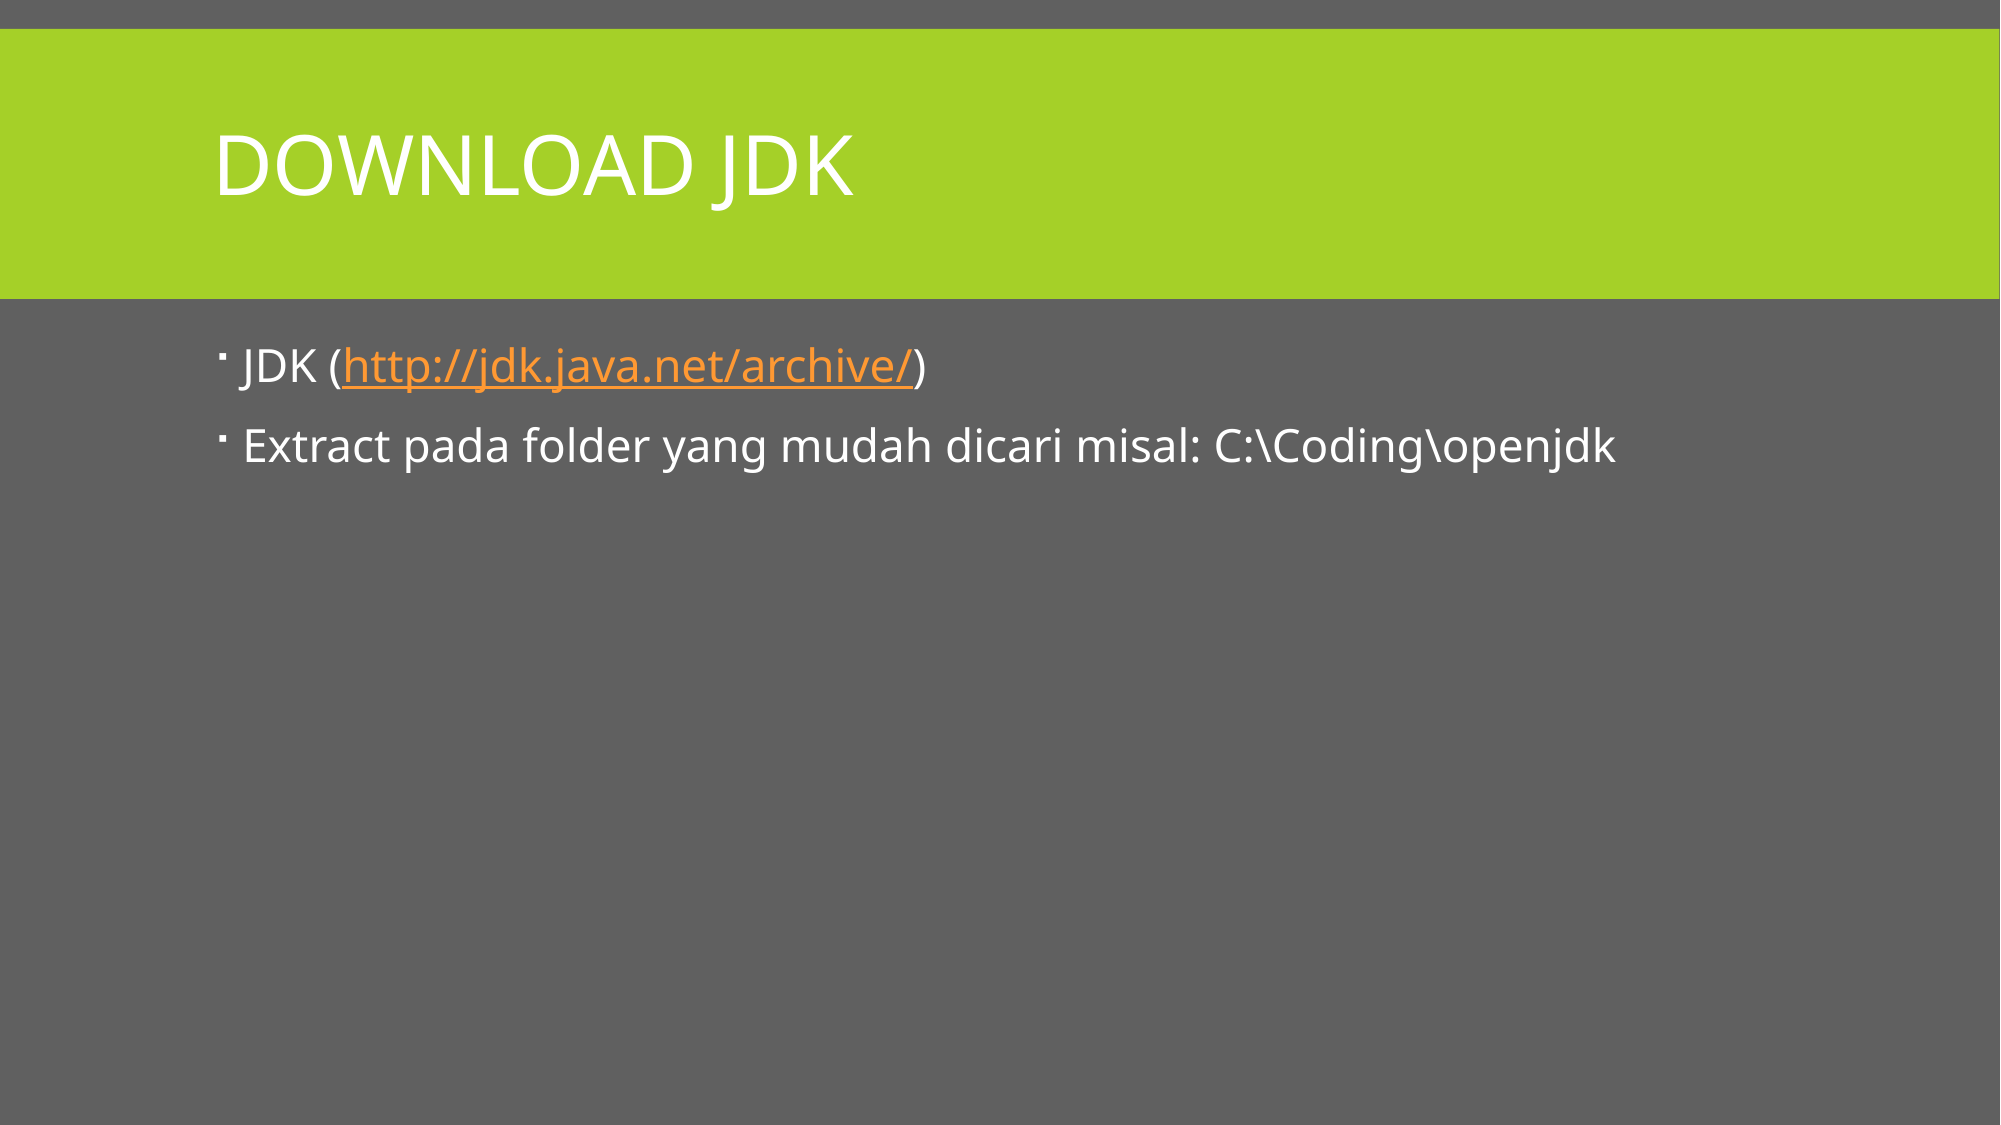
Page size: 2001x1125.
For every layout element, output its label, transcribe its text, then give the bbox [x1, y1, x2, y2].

list JDK (http://jdk.java.net/archive/) Extract pada folder yang mudah dicari misal: C:\Coding\openjdk [197, 329, 1803, 1020]
title DOWNLOAD JDK [197, 46, 1803, 295]
